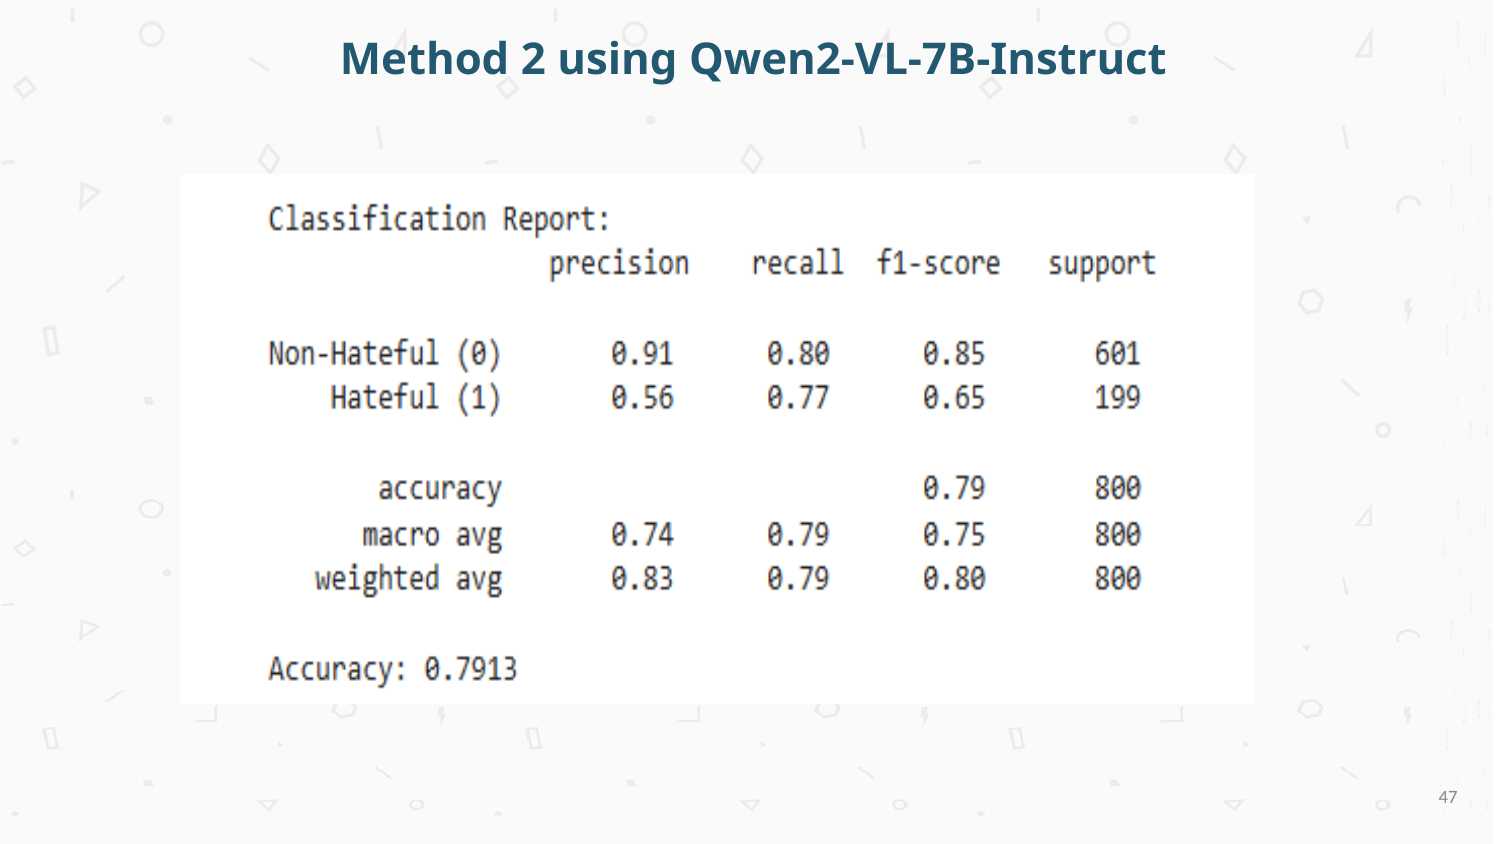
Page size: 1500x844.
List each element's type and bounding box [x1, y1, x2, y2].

picture [179, 174, 1256, 704]
text_box [0, 0, 1494, 844]
